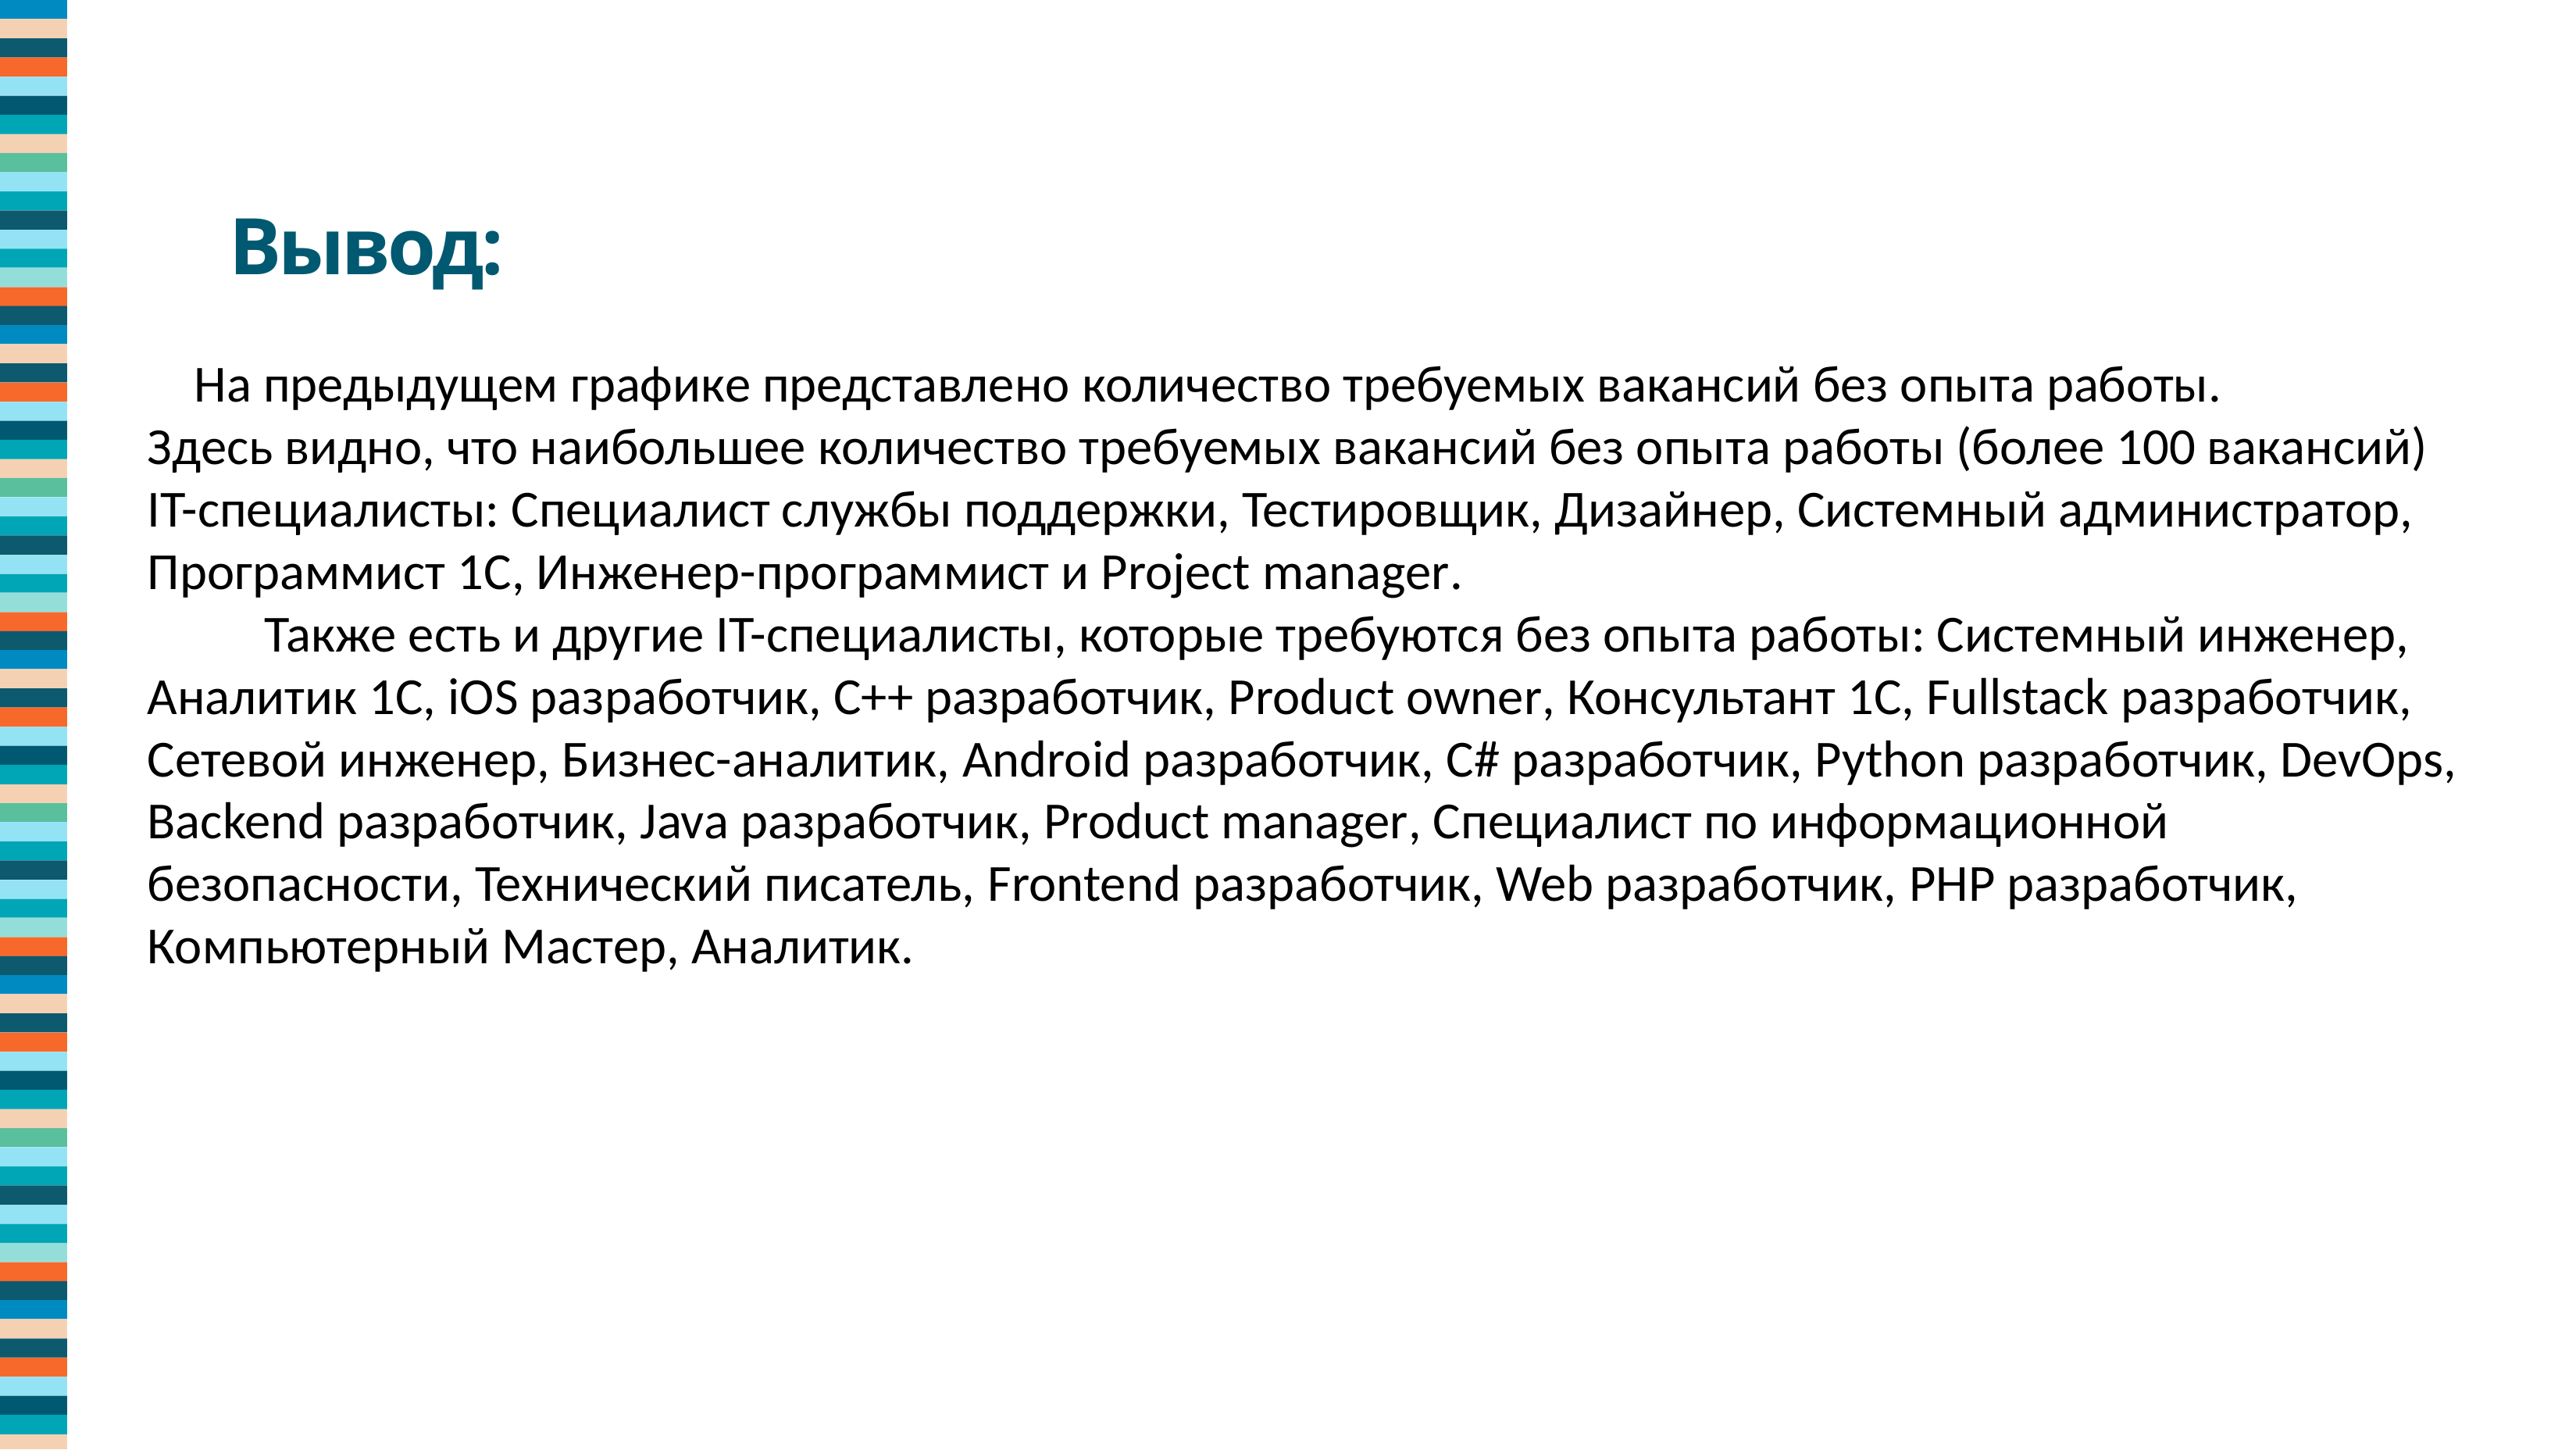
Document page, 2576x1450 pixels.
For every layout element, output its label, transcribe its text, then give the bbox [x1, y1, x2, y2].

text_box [0, 0, 68, 1450]
text_box Вывод: [217, 184, 2142, 296]
text_box На предыдущем графике представлено количество требуемых вакансий без опыта работы. Здесь видно, что наибольшее количество требуемых вакансий без опыта работы (более 100 вакансий) IT-специалисты: Специалист службы поддержки, Тестировщик, Дизайнер, Системный администратор, Программист 1C, Инженер-программист и Project manager. Также есть и другие IT-специалисты, которые требуются без опыта работы: Системный инженер, Аналитик 1С, iOS разработчик, C++ разработчик, Product owner, Консультант 1С, Fullstack разработчик, Сетевой инженер, Бизнес-аналитик, Android разработчик, C# разработчик, Python разработчик, DevOps, Backend разработчик, Java разработчик, Product manager, Специалист по информационной безопасности, Технический писатель, Frontend разработчик, Web разработчик, PHP разработчик, Компьютерный Мастер, Аналитик. [135, 344, 2489, 1110]
